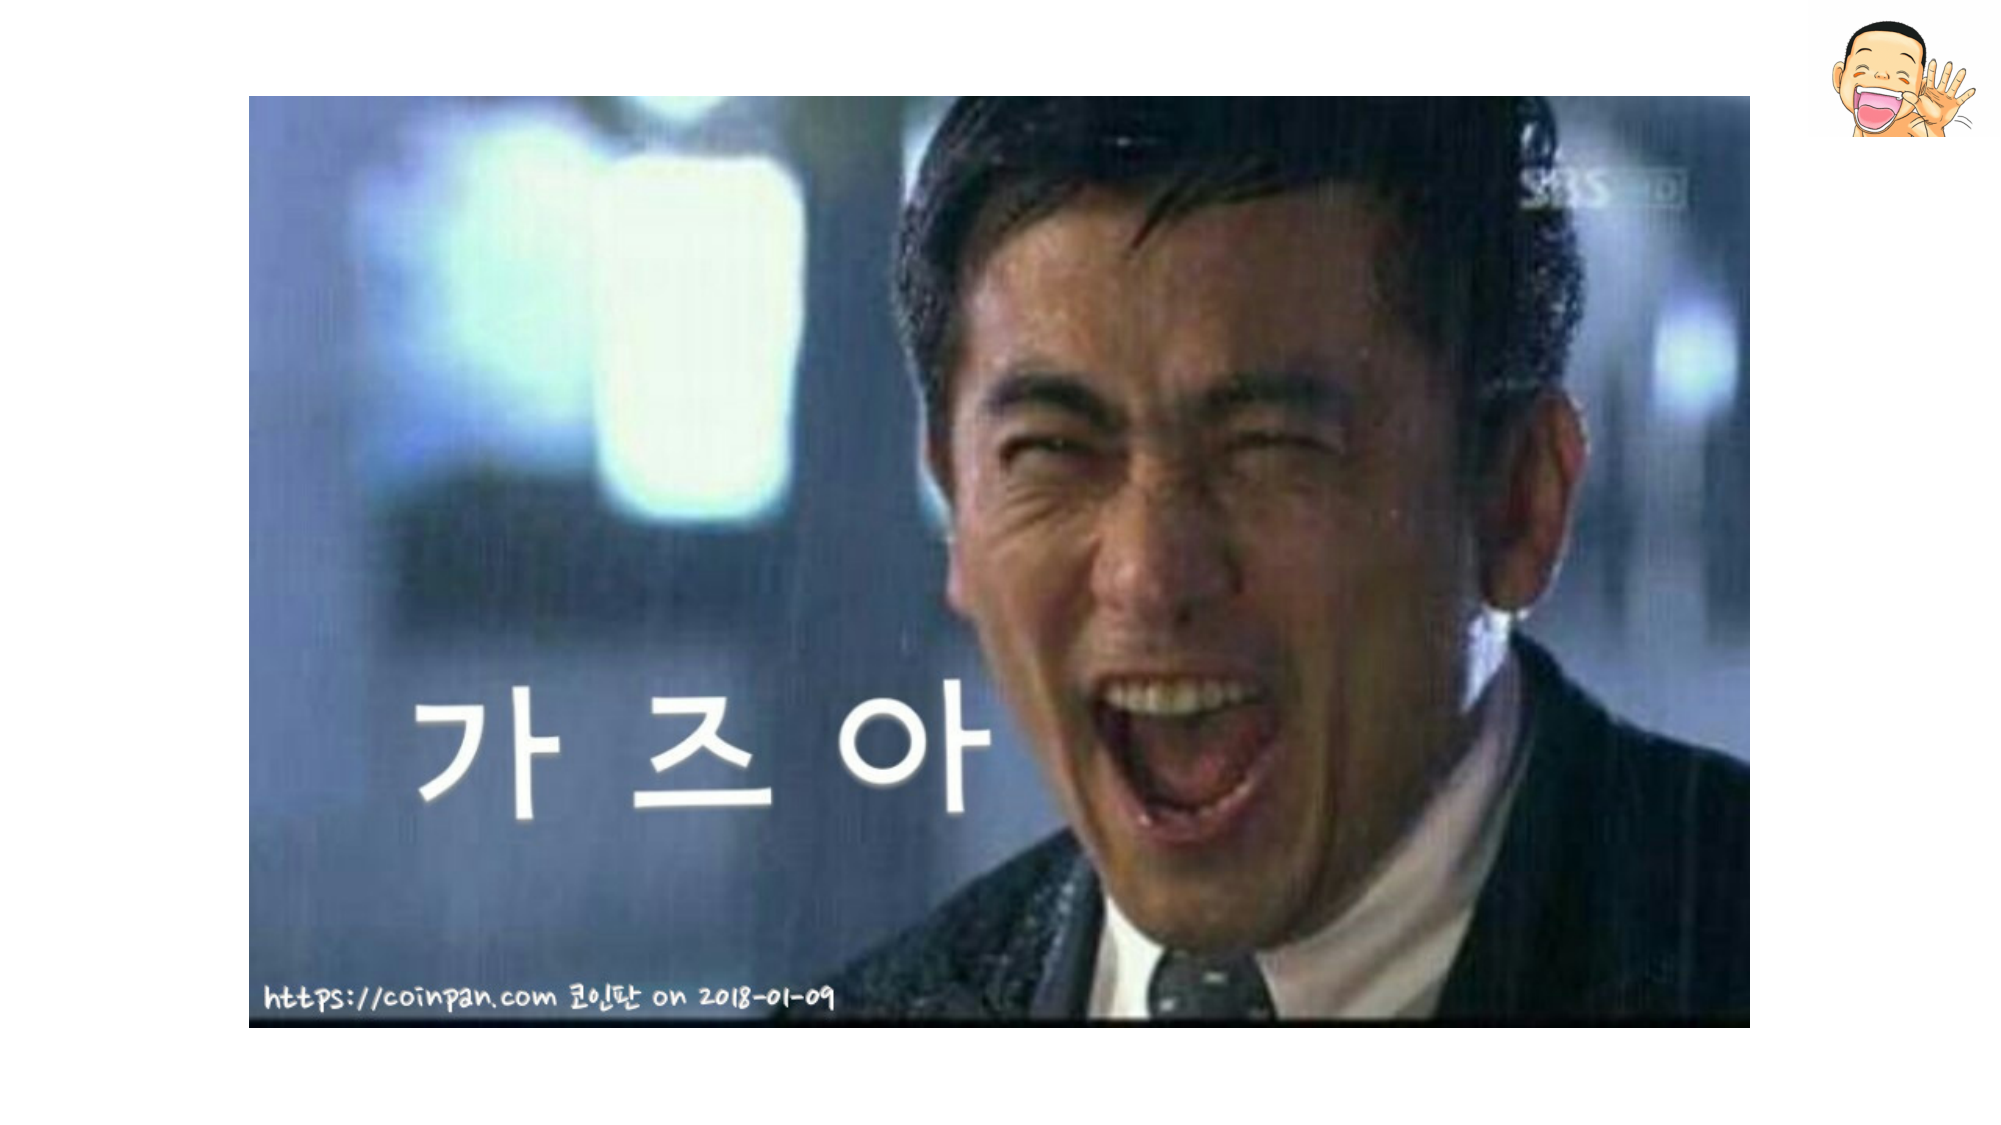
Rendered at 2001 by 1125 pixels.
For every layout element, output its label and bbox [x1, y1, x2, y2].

picture [249, 96, 1750, 1029]
picture [1808, 0, 2000, 137]
